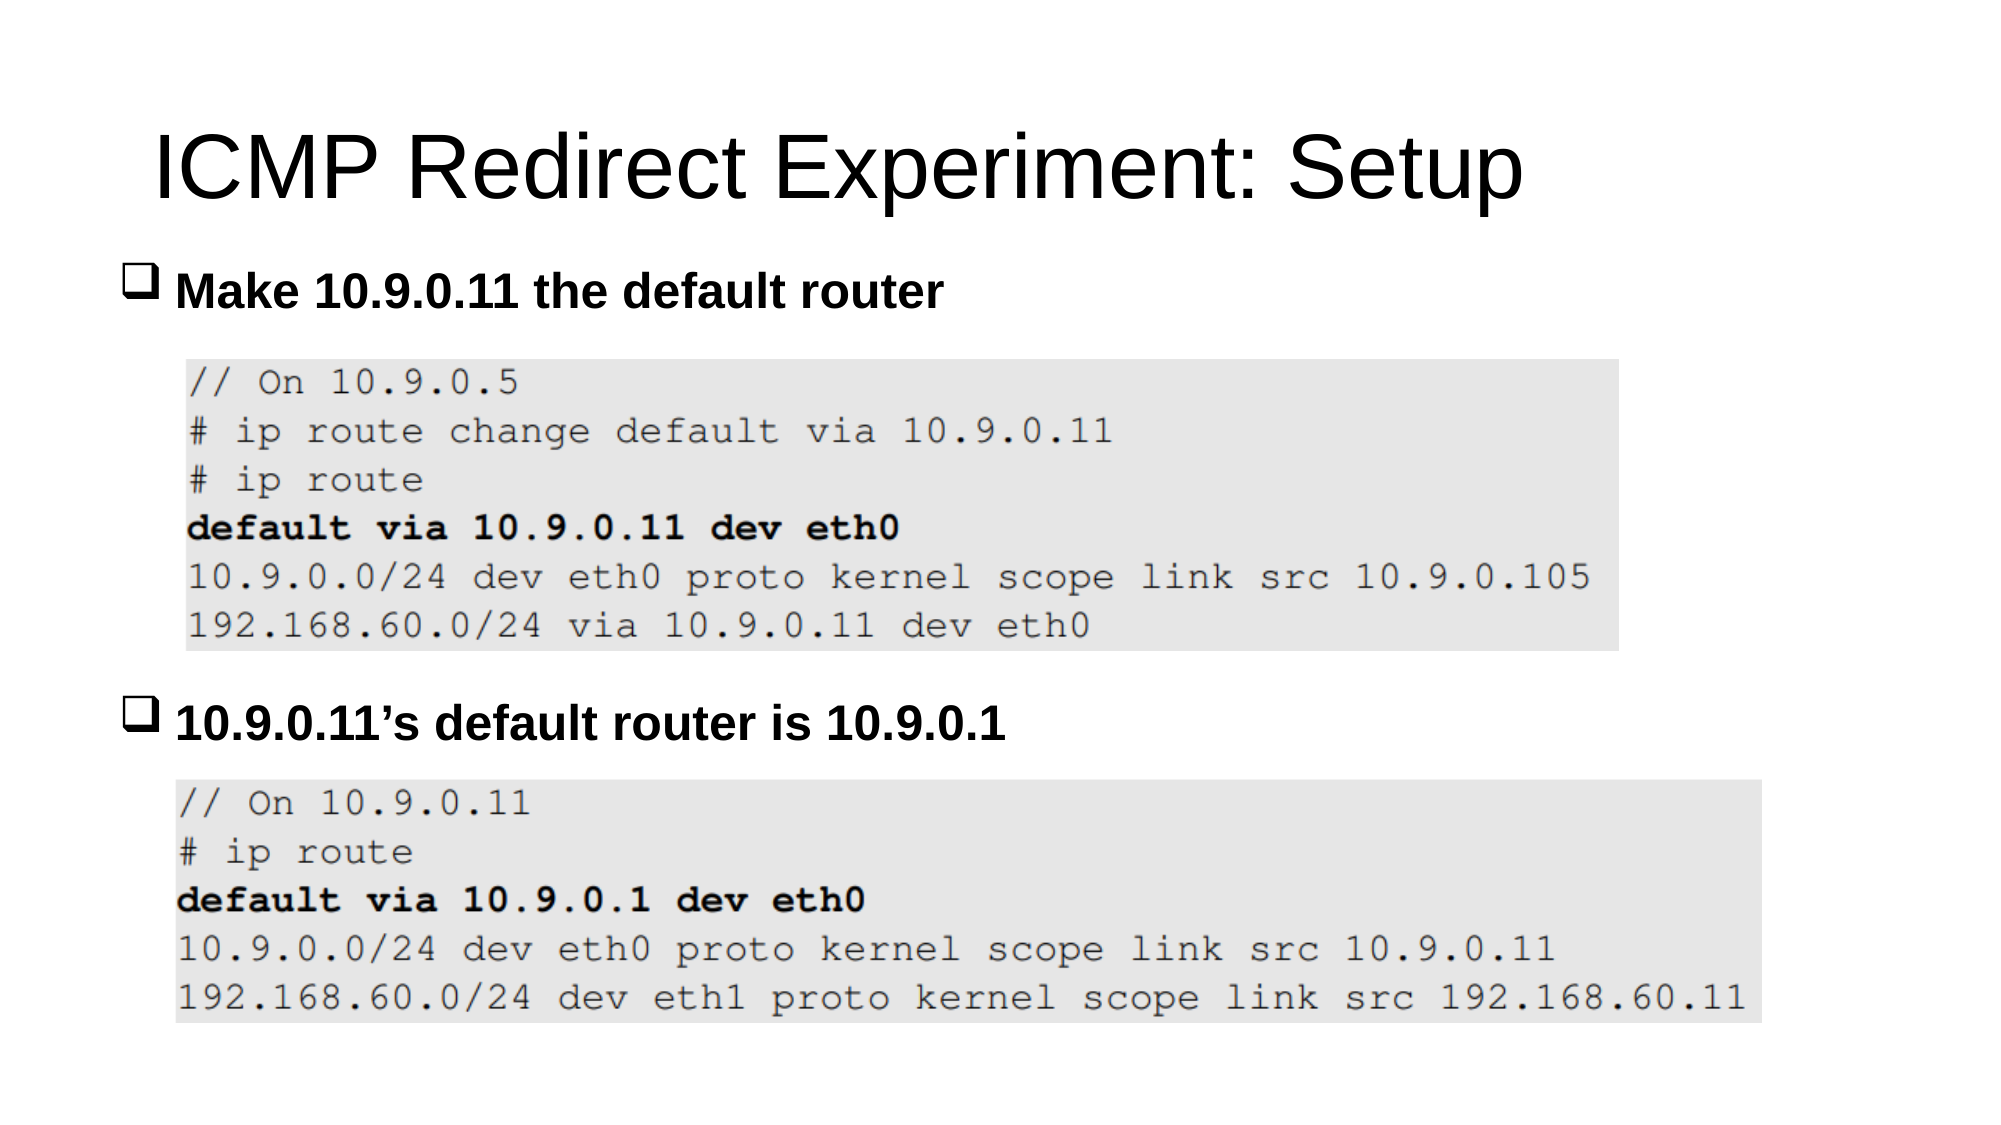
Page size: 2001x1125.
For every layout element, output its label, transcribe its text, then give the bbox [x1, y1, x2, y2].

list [180, 359, 1619, 651]
text_box 10.9.0.11’s default router is 10.9.0.1 [104, 683, 1023, 758]
picture [162, 772, 1762, 1023]
text_box Make 10.9.0.11 the default router [103, 250, 961, 326]
title ICMP Redirect Experiment: Setup [137, 59, 1863, 278]
